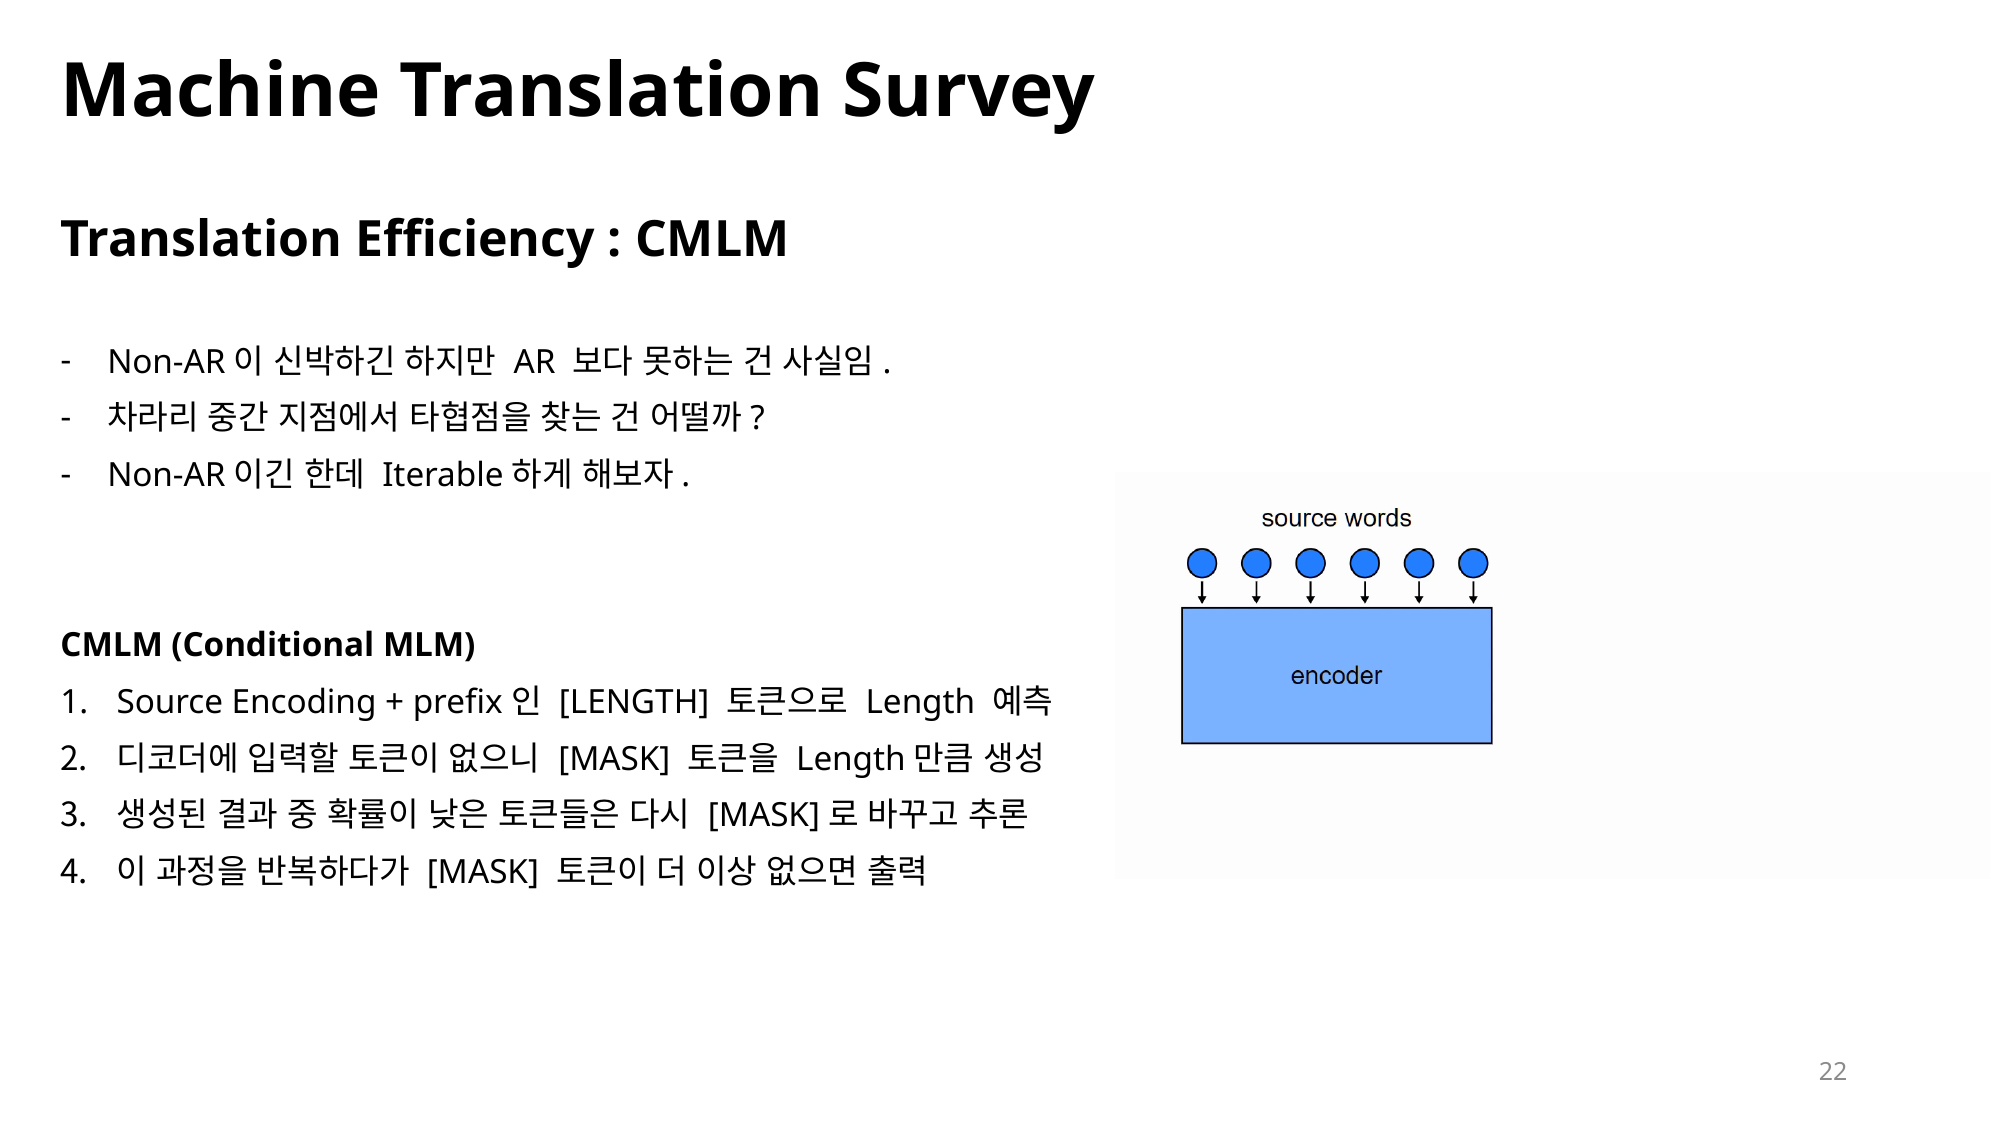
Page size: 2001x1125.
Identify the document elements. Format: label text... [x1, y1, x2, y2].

subtitle Translation Efficiency : CMLM Non-AR이 신박하긴 하지만 AR 보다 못하는 건 사실임. 차라리 중간 지점에서 타협점을 찾는 건 어떨까? Non-AR이긴 한데 Iterable하게 해보자. CMLM (Conditional MLM) Source Encoding + prefix인 [LENGTH] 토큰으로 Length 예측 디코더에 입력할 토큰이 없으니 [MASK] 토큰을 Length만큼 생성 생성된 결과 중 확률이 낮은 토큰들은 다시 [MASK]로 바꾸고 추론 이 과정을 반복하다가 [MASK] 토큰이 더 이상 없으면 출력 [45, 205, 1656, 1117]
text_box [1114, 472, 1991, 880]
slide_number 22 [1412, 1042, 1863, 1103]
title Machine Translation Survey [45, 0, 1271, 141]
